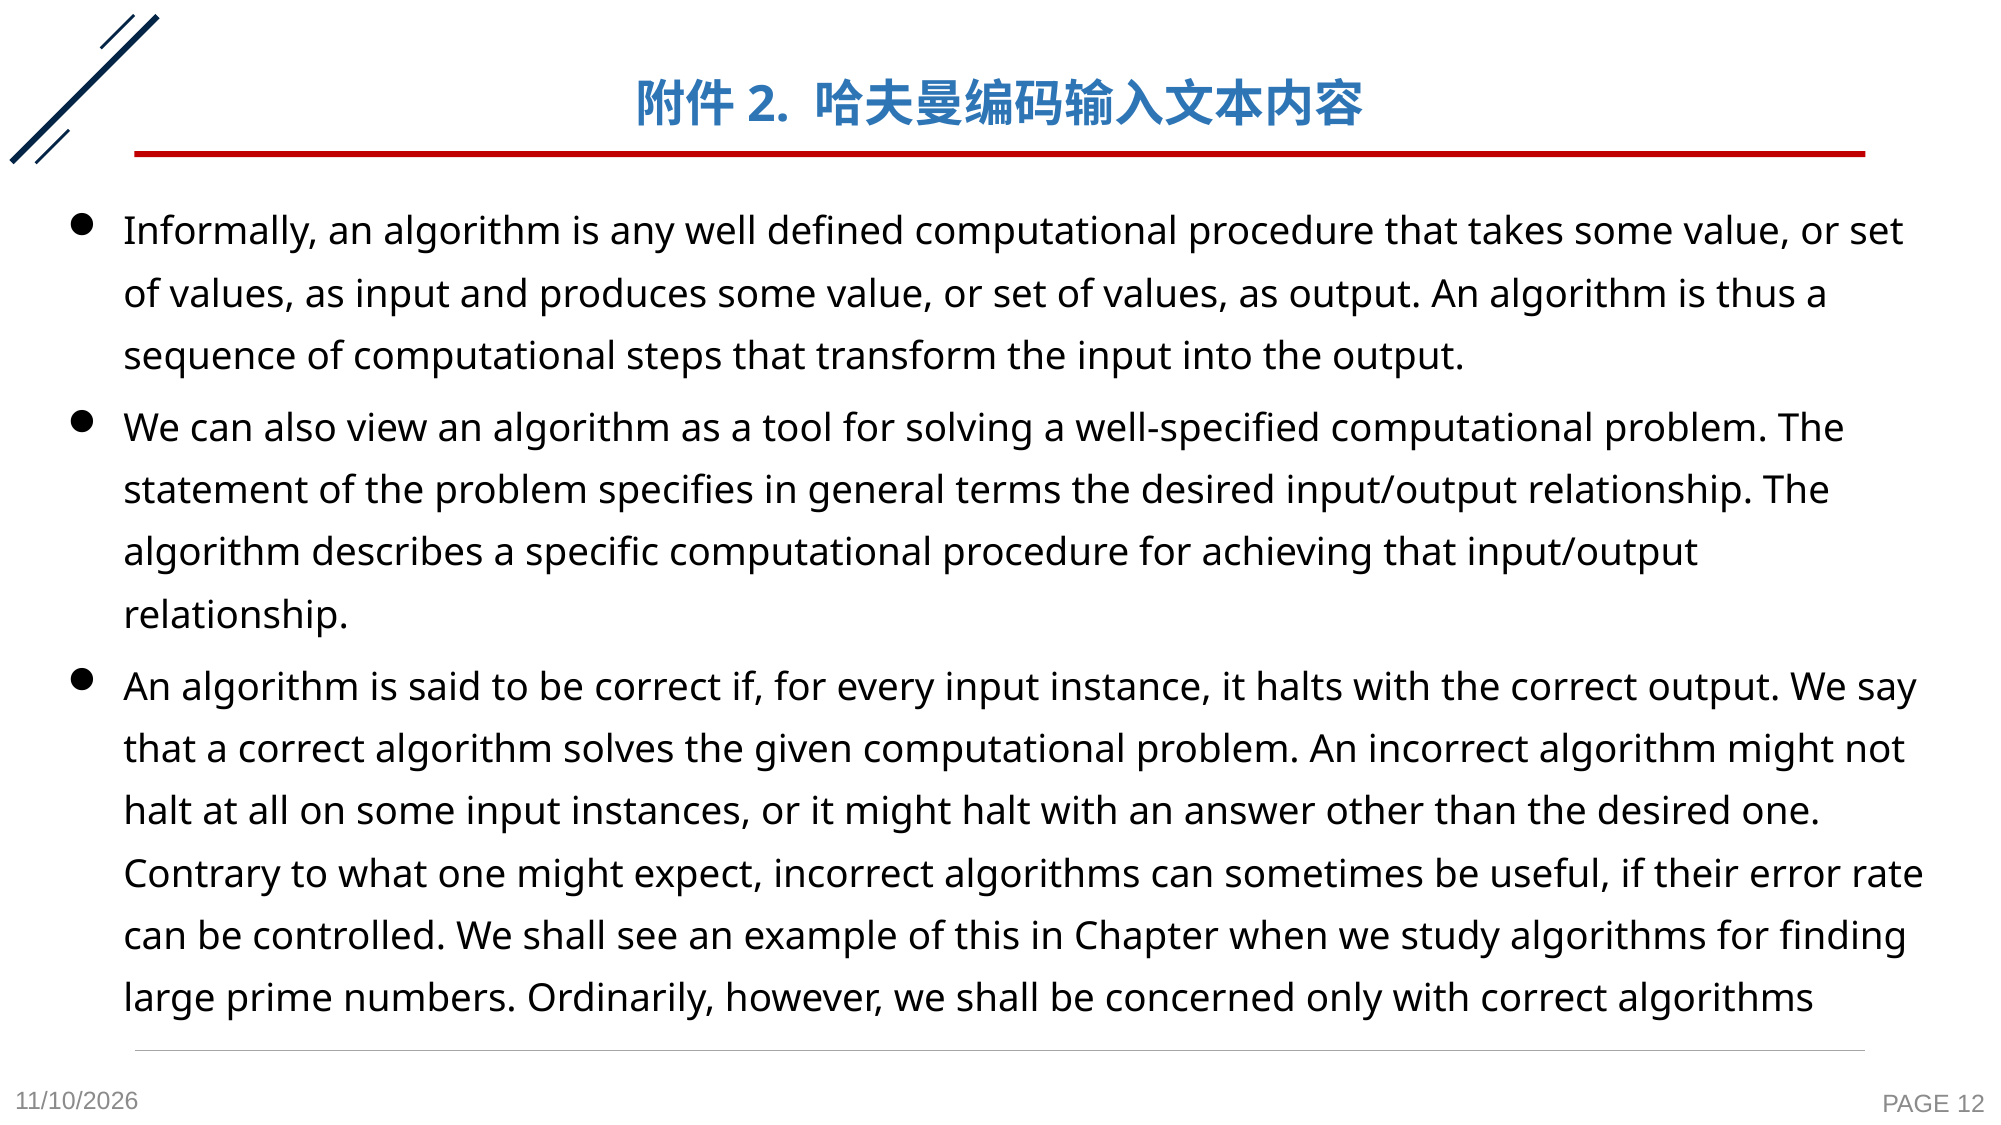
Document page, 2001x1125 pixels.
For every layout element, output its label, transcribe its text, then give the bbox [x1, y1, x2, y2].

list Informally, an algorithm is any well defined computational procedure that takes some value, or set of values, as input and produces some value, or set of values, as output. An algorithm is thus a sequence of computational steps that transform the input into the output. We can also view an algorithm as a tool for solving a well-specified computational problem. The statement of the problem specifies in general terms the desired input/output relationship. The algorithm describes a specific computational procedure for achieving that input/output relationship. An algorithm is said to be correct if, for every input instance, it halts with the correct output. We say that a correct algorithm solves the given computational problem. An incorrect algorithm might not halt at all on some input instances, or it might halt with an answer other than the desired one. Contrary to what one might expect, incorrect algorithms can sometimes be useful, if their error rate can be controlled. We shall see an example of this in Chapter when we study algorithms for finding large prime numbers. Ordinarily, however, we shall be concerned only with correct algorithms [52, 182, 1950, 1063]
slide_number PAGE 12 [1783, 1077, 2000, 1125]
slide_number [0, 1073, 178, 1125]
title 附件2. 哈夫曼编码输入文本内容 [134, 59, 1866, 150]
